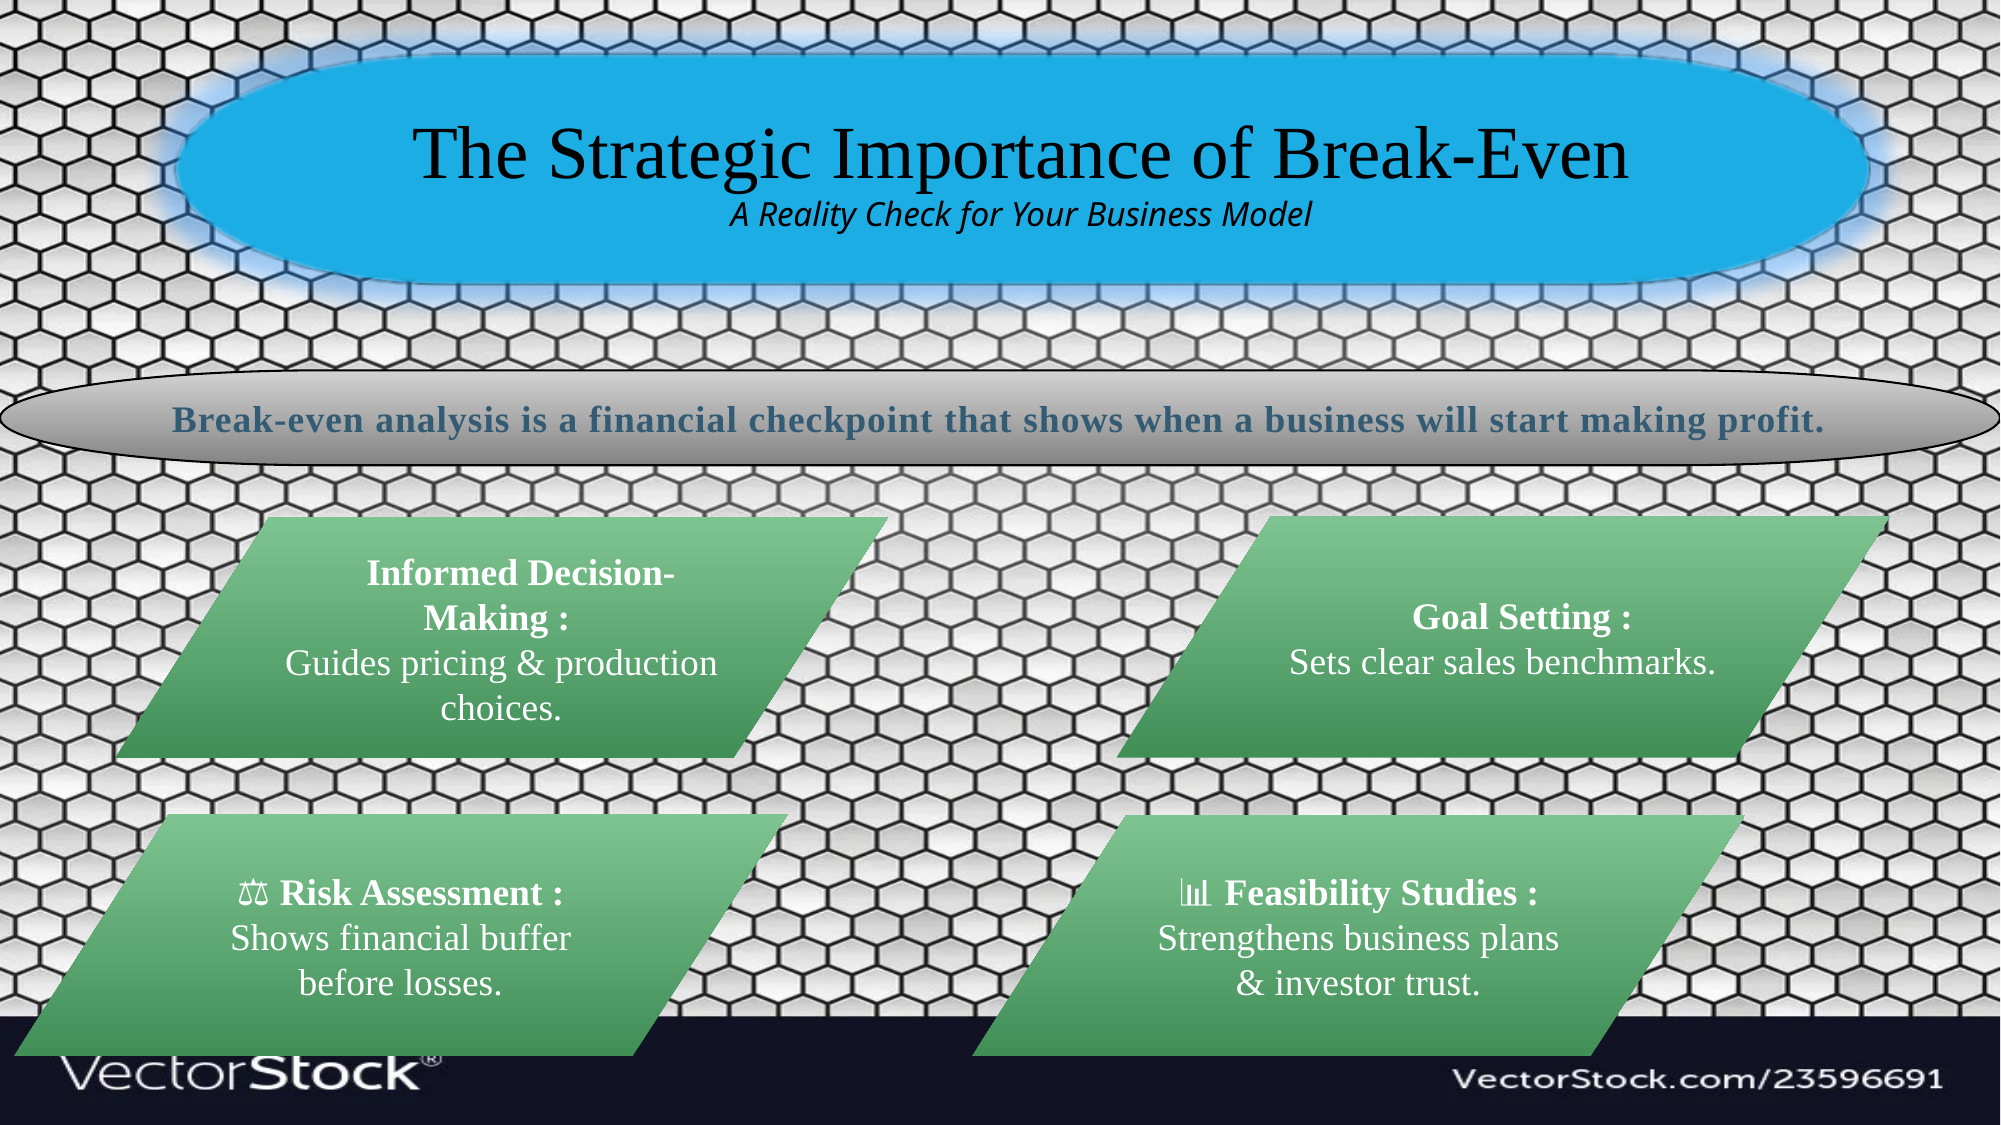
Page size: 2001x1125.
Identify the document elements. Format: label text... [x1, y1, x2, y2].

picture [0, 0, 2001, 1125]
text_box 🎯 Goal Setting : Sets clear sales benchmarks. [1116, 516, 1890, 758]
text_box 💡 Informed Decision-Making : Guides pricing & production choices. [114, 516, 889, 759]
text_box ⚖ Risk Assessment : Shows financial buffer before losses. [14, 814, 788, 1056]
text_box The Strategic Importance of Break-Even A Reality Check for Your Business Model [180, 59, 1866, 280]
text_box Break-even analysis is a financial checkpoint that shows when a business will start making profit. [0, 369, 2000, 467]
text_box 📊 Feasibility Studies : Strengthens business plans & investor trust. [971, 814, 1746, 1057]
